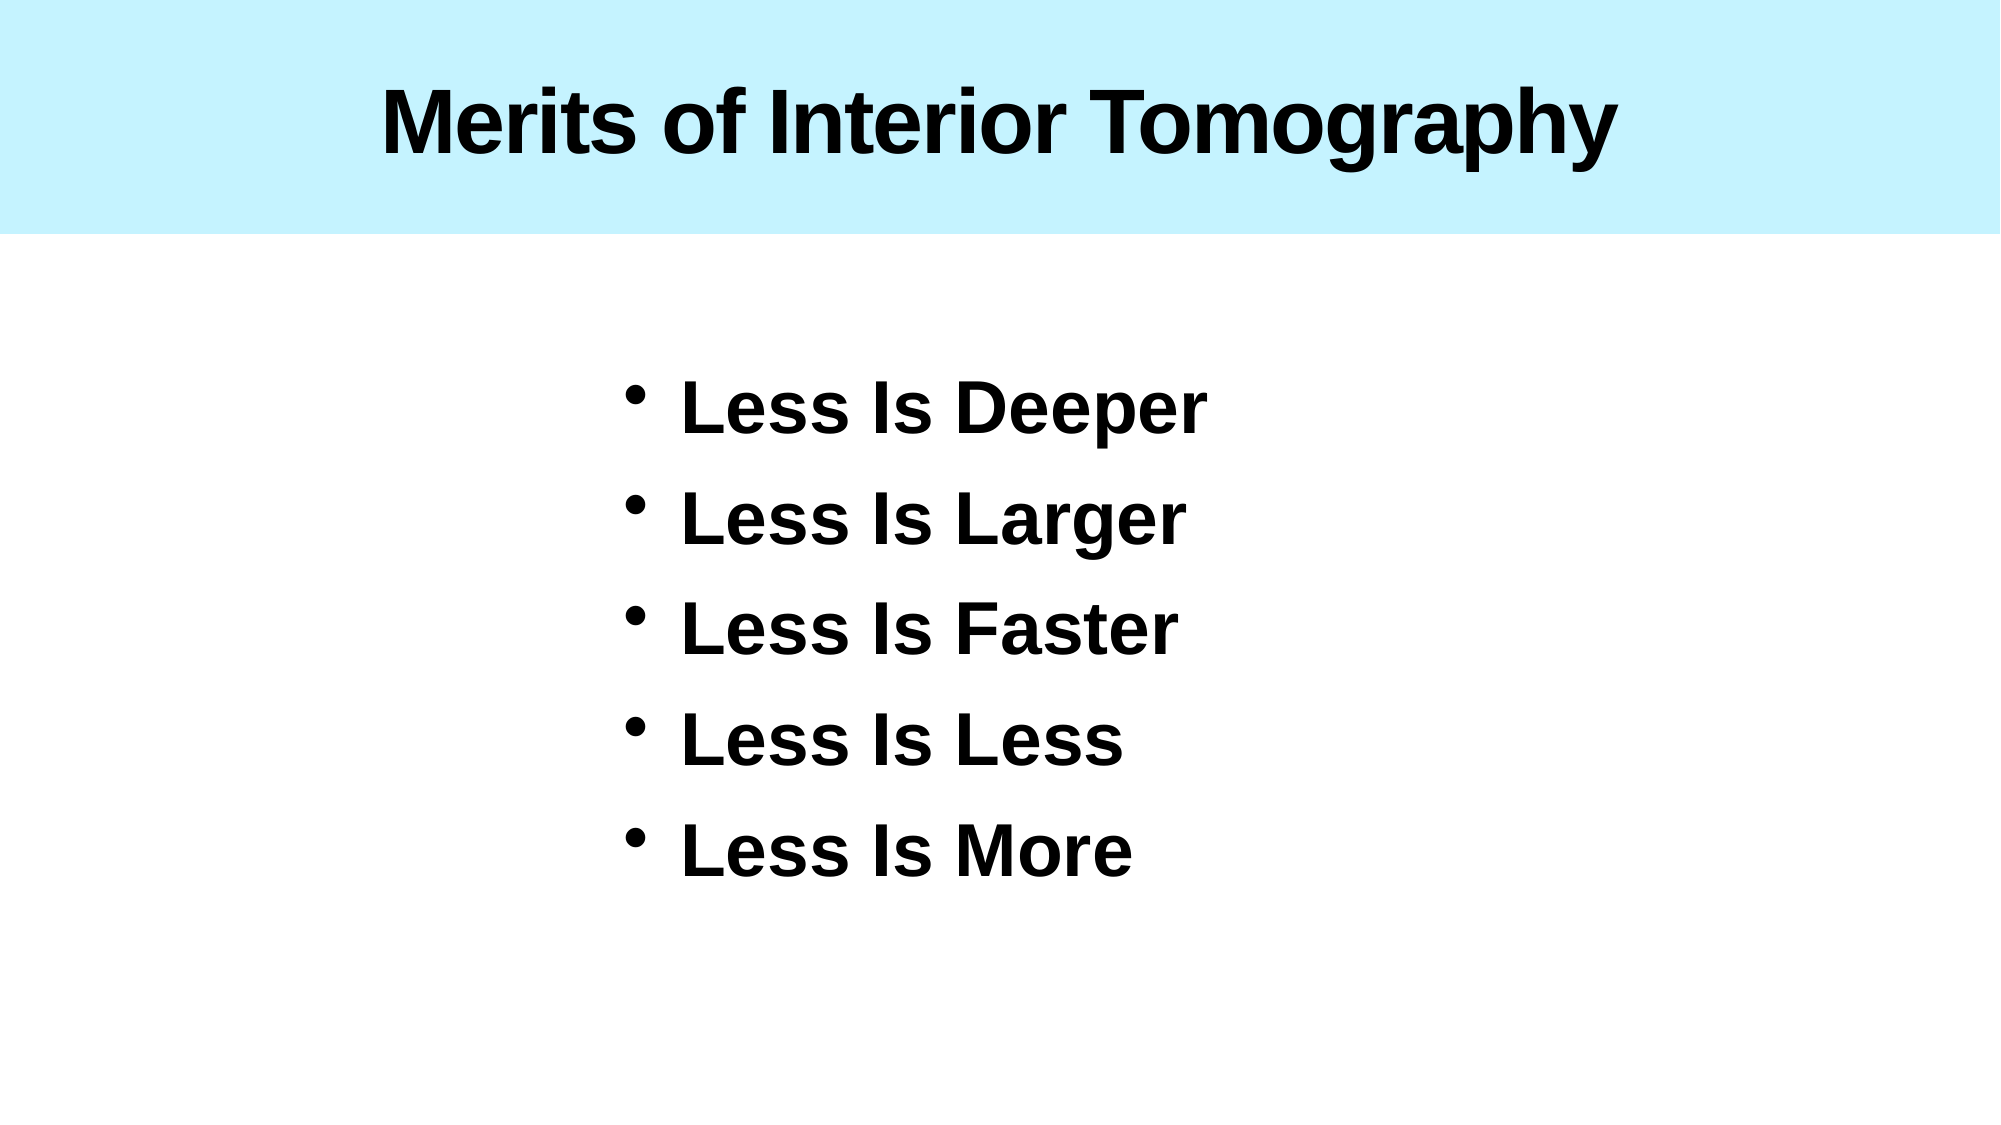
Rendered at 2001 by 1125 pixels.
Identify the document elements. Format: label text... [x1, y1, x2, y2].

title Merits of Interior Tomography [0, 0, 2000, 234]
text_box Less Is Deeper Less Is Larger Less Is Faster Less Is Less Less Is More [608, 350, 1392, 900]
